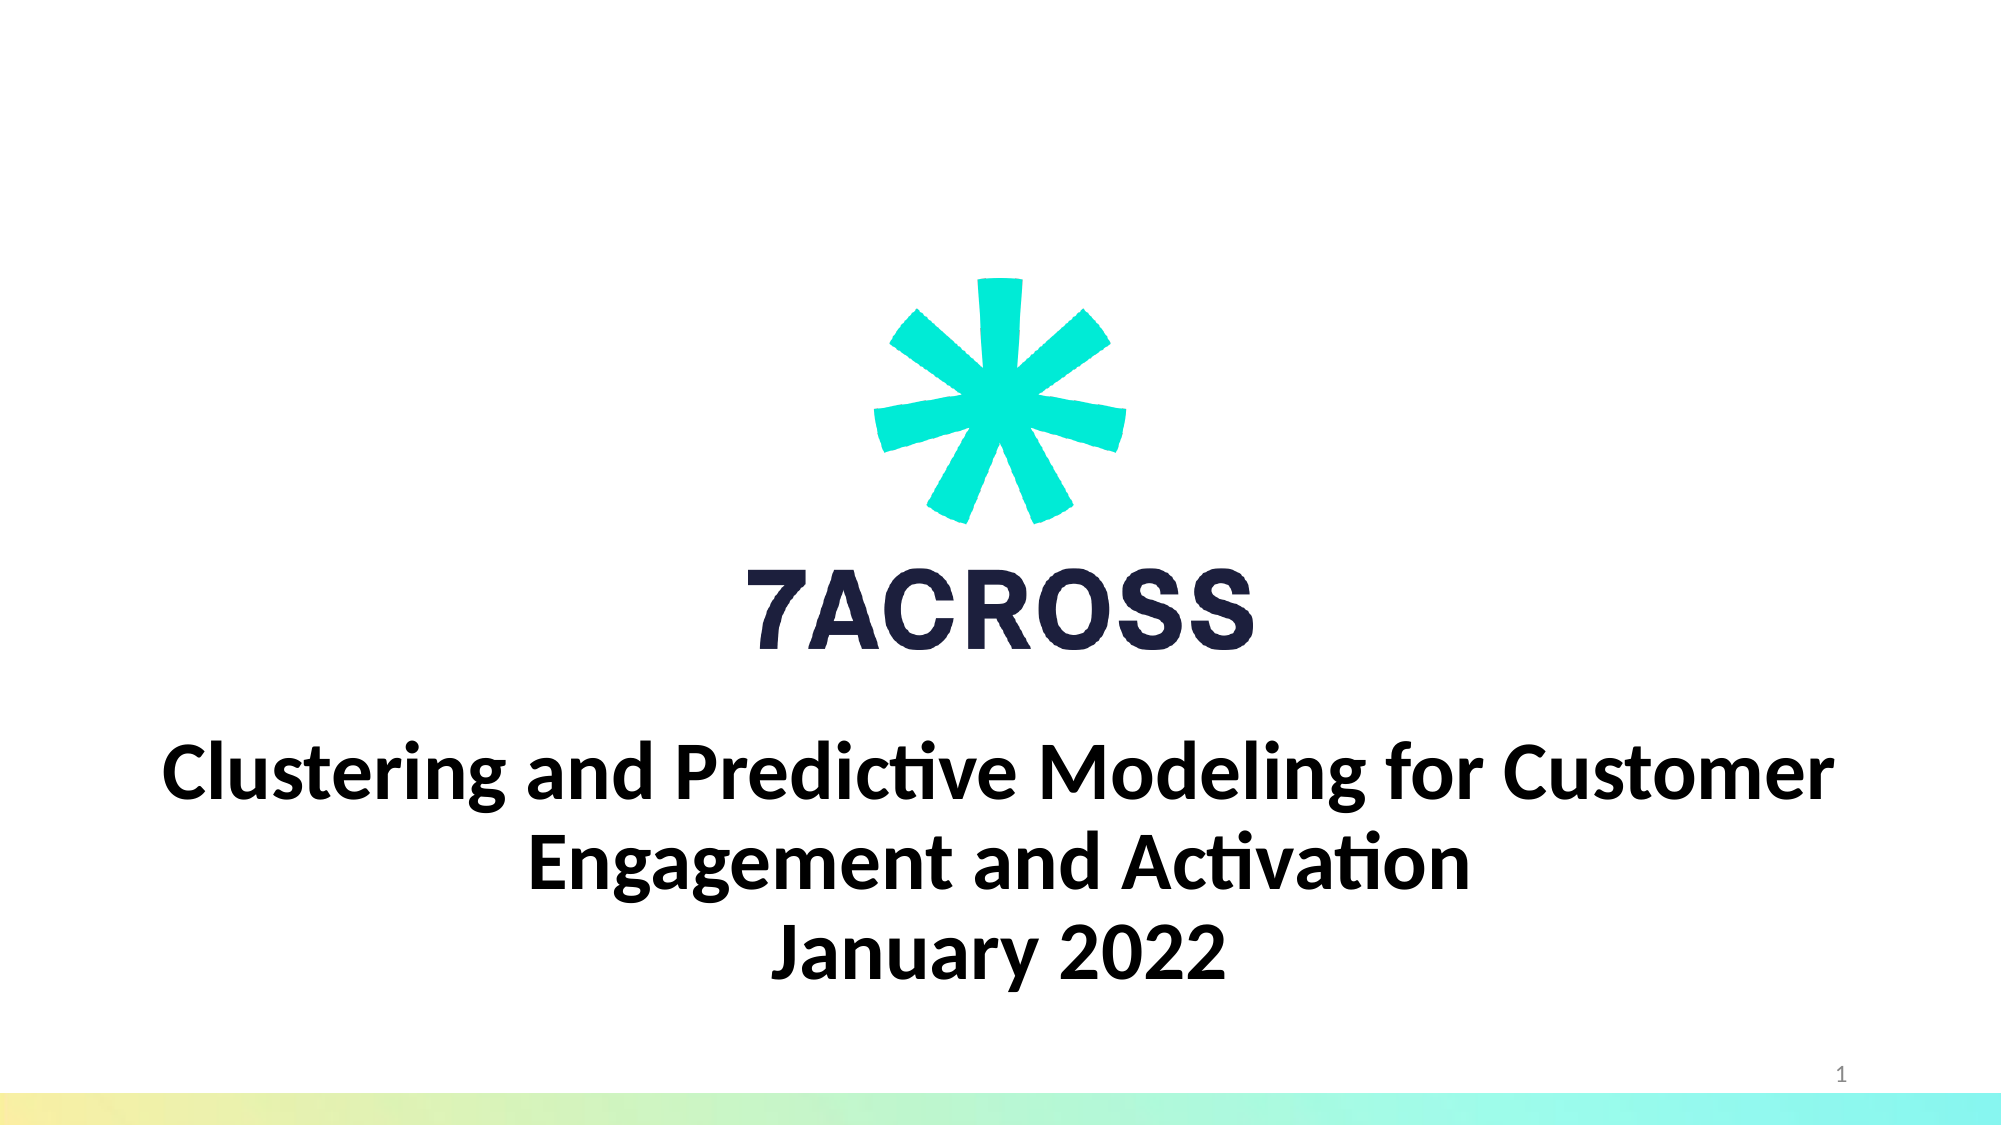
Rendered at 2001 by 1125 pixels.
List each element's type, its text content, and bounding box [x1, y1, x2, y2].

picture [0, 1093, 2000, 1125]
slide_number 1 [1412, 1042, 1863, 1093]
picture [690, 236, 1310, 695]
text_box Clustering and Predictive Modeling for Customer Engagement and Activation January 2022 [0, 720, 2000, 828]
